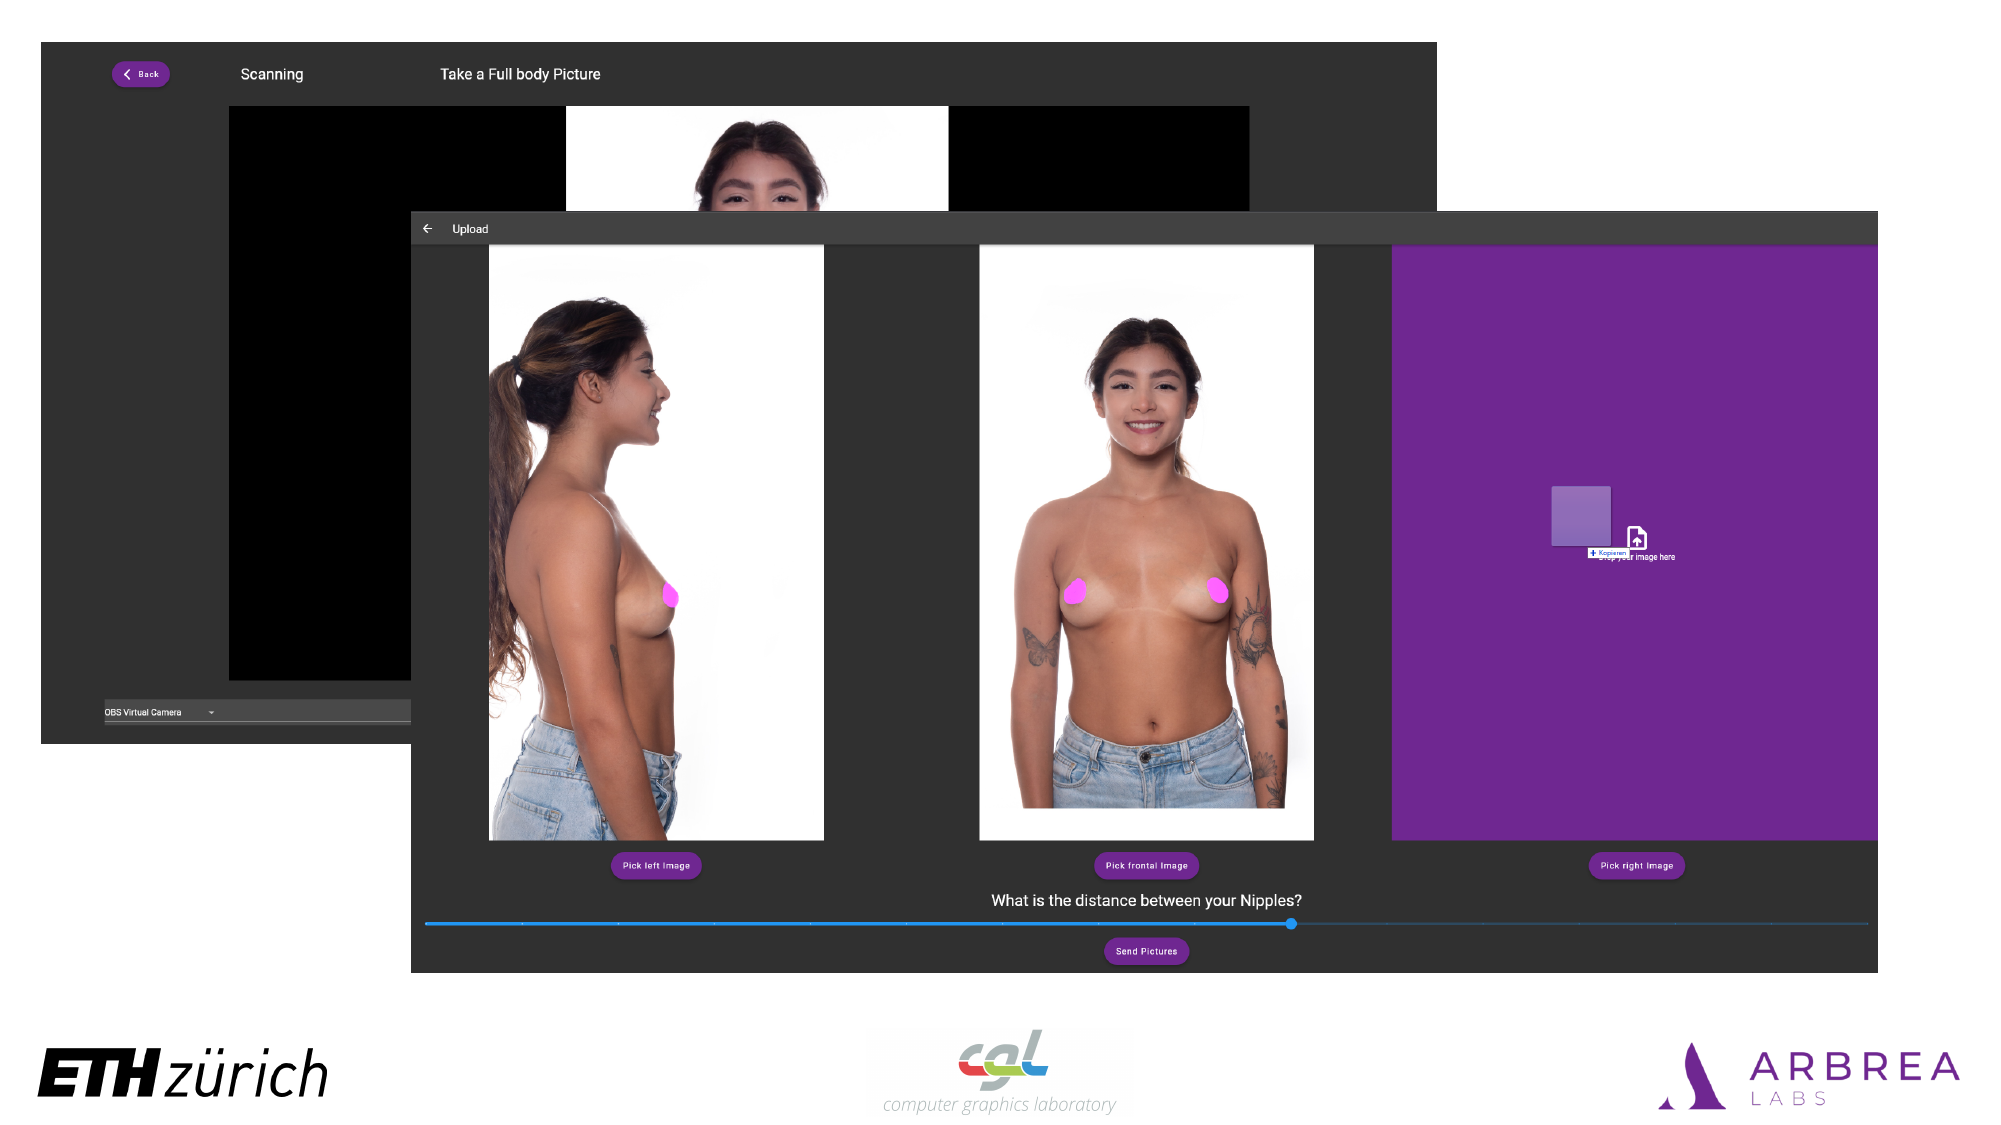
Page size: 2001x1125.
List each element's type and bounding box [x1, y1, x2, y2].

picture [37, 1048, 327, 1097]
picture [41, 42, 1878, 973]
picture [1635, 1004, 2000, 1125]
picture [866, 1028, 1134, 1117]
